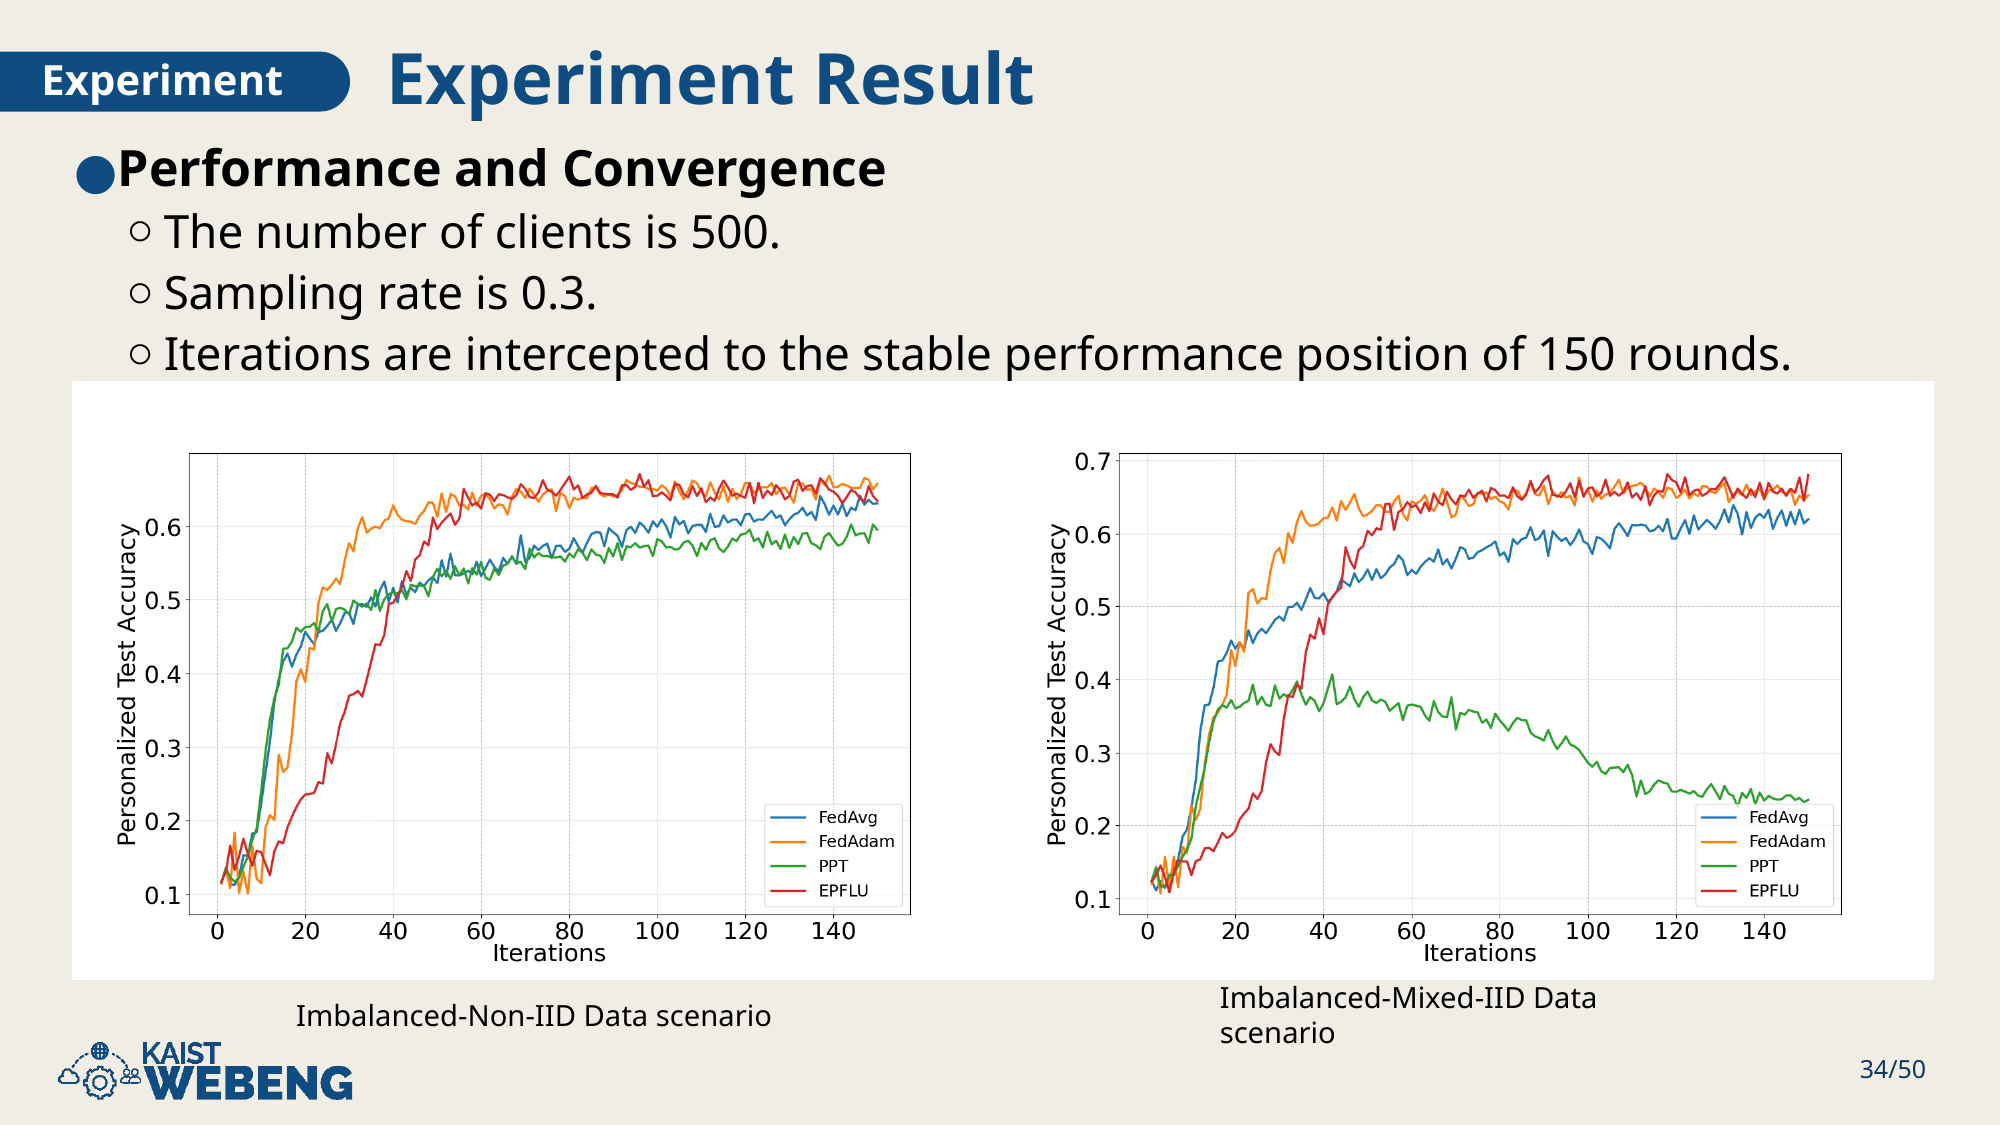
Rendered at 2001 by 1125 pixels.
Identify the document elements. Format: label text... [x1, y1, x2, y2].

title Experiment Result [371, 25, 1942, 128]
list Experiment [0, 51, 325, 112]
picture [72, 381, 1934, 980]
text_box Imbalanced-Mixed-IID Data scenario [1204, 988, 1732, 1042]
list Performance and Convergence The number of clients is 500. Sampling rate is 0.3. Iterations are intercepted to the stable performance position of 150 rounds. [59, 128, 1942, 402]
slide_number ‹#›/50 [1803, 1041, 1942, 1101]
picture [58, 1042, 353, 1100]
text_box Imbalanced-Non-IID Data scenario [280, 988, 795, 1042]
